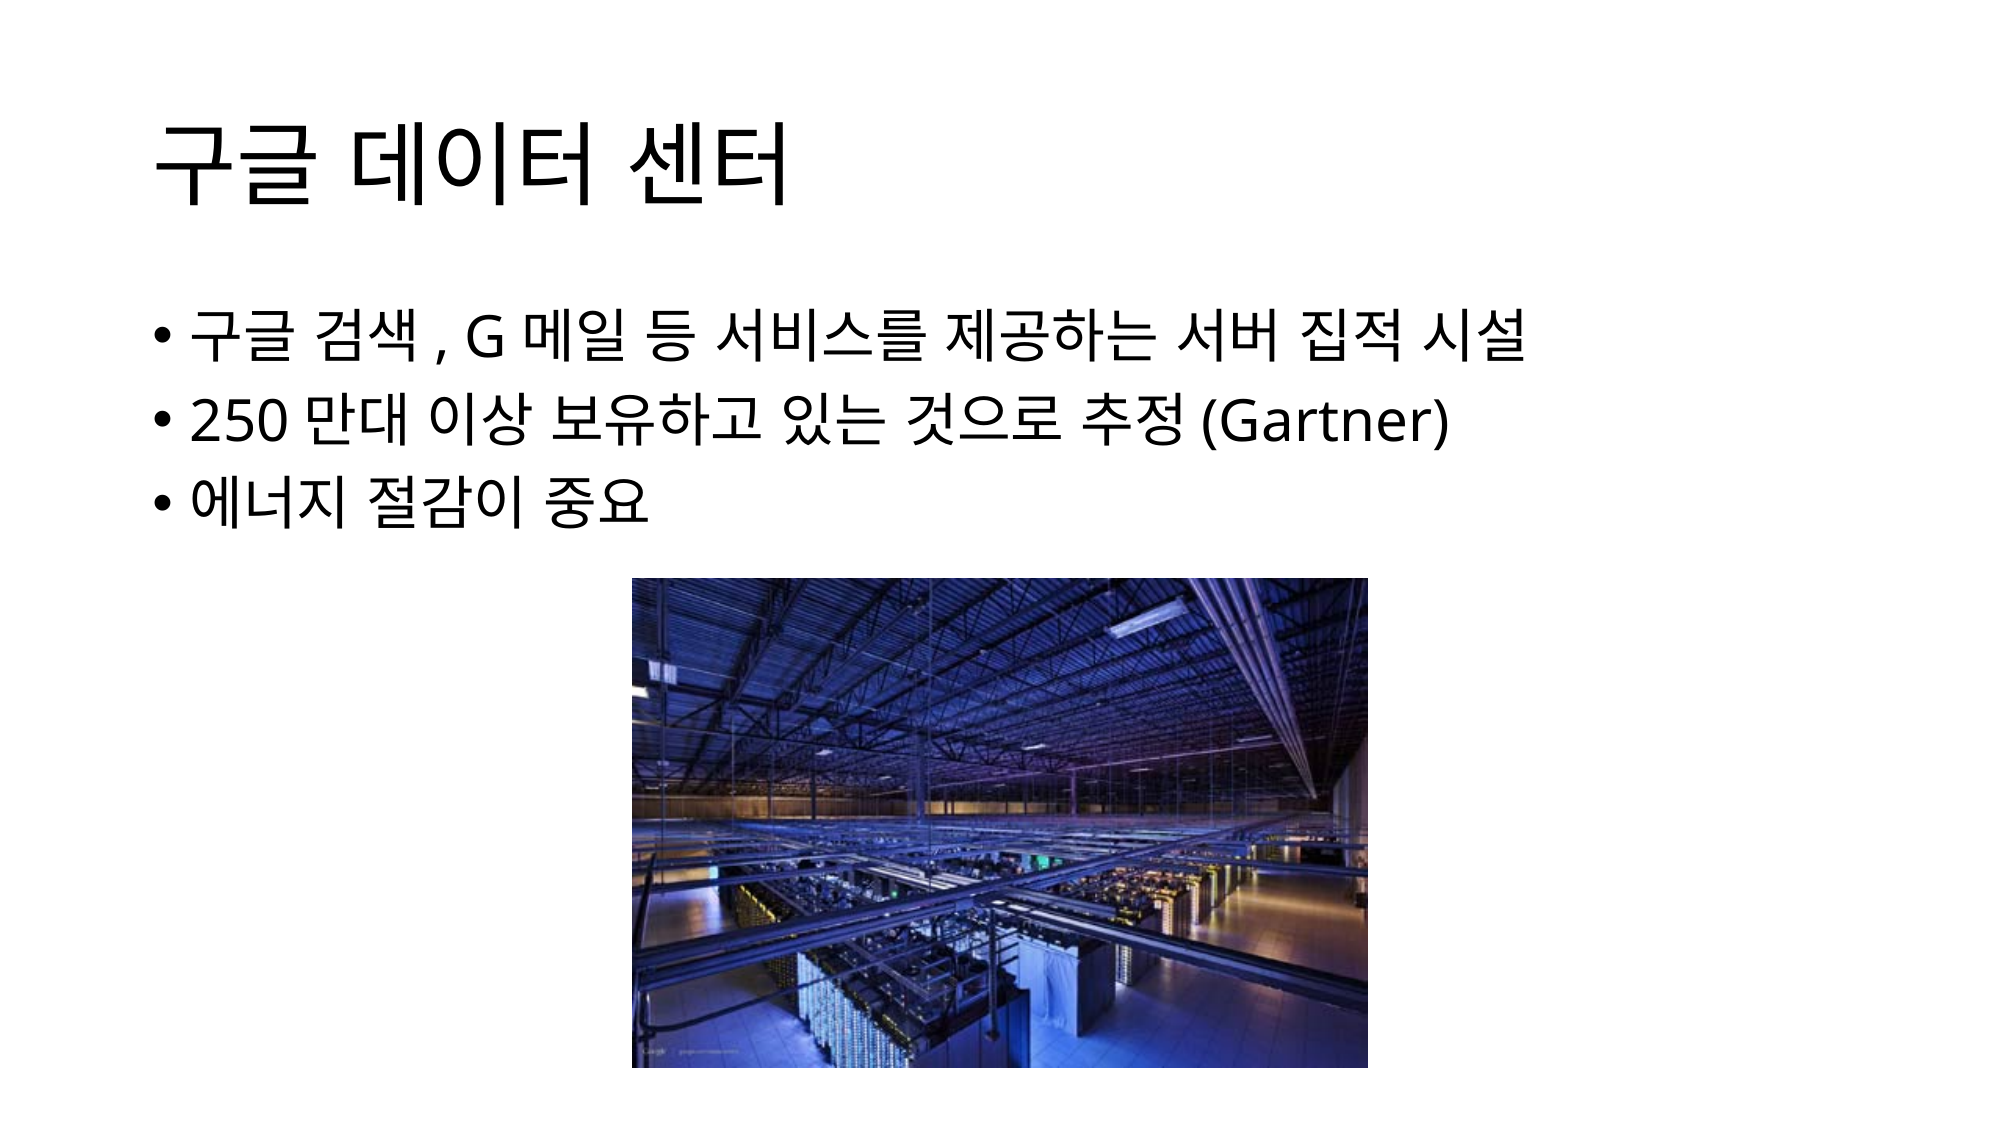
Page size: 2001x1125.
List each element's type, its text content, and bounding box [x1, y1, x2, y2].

picture [632, 578, 1368, 1068]
title 구글 데이터 센터 [137, 59, 1863, 278]
list 구글 검색, G메일 등 서비스를 제공하는 서버 집적 시설 250만대 이상 보유하고 있는 것으로 추정(Gartner) 에너지 절감이 중요 [137, 299, 1863, 1014]
